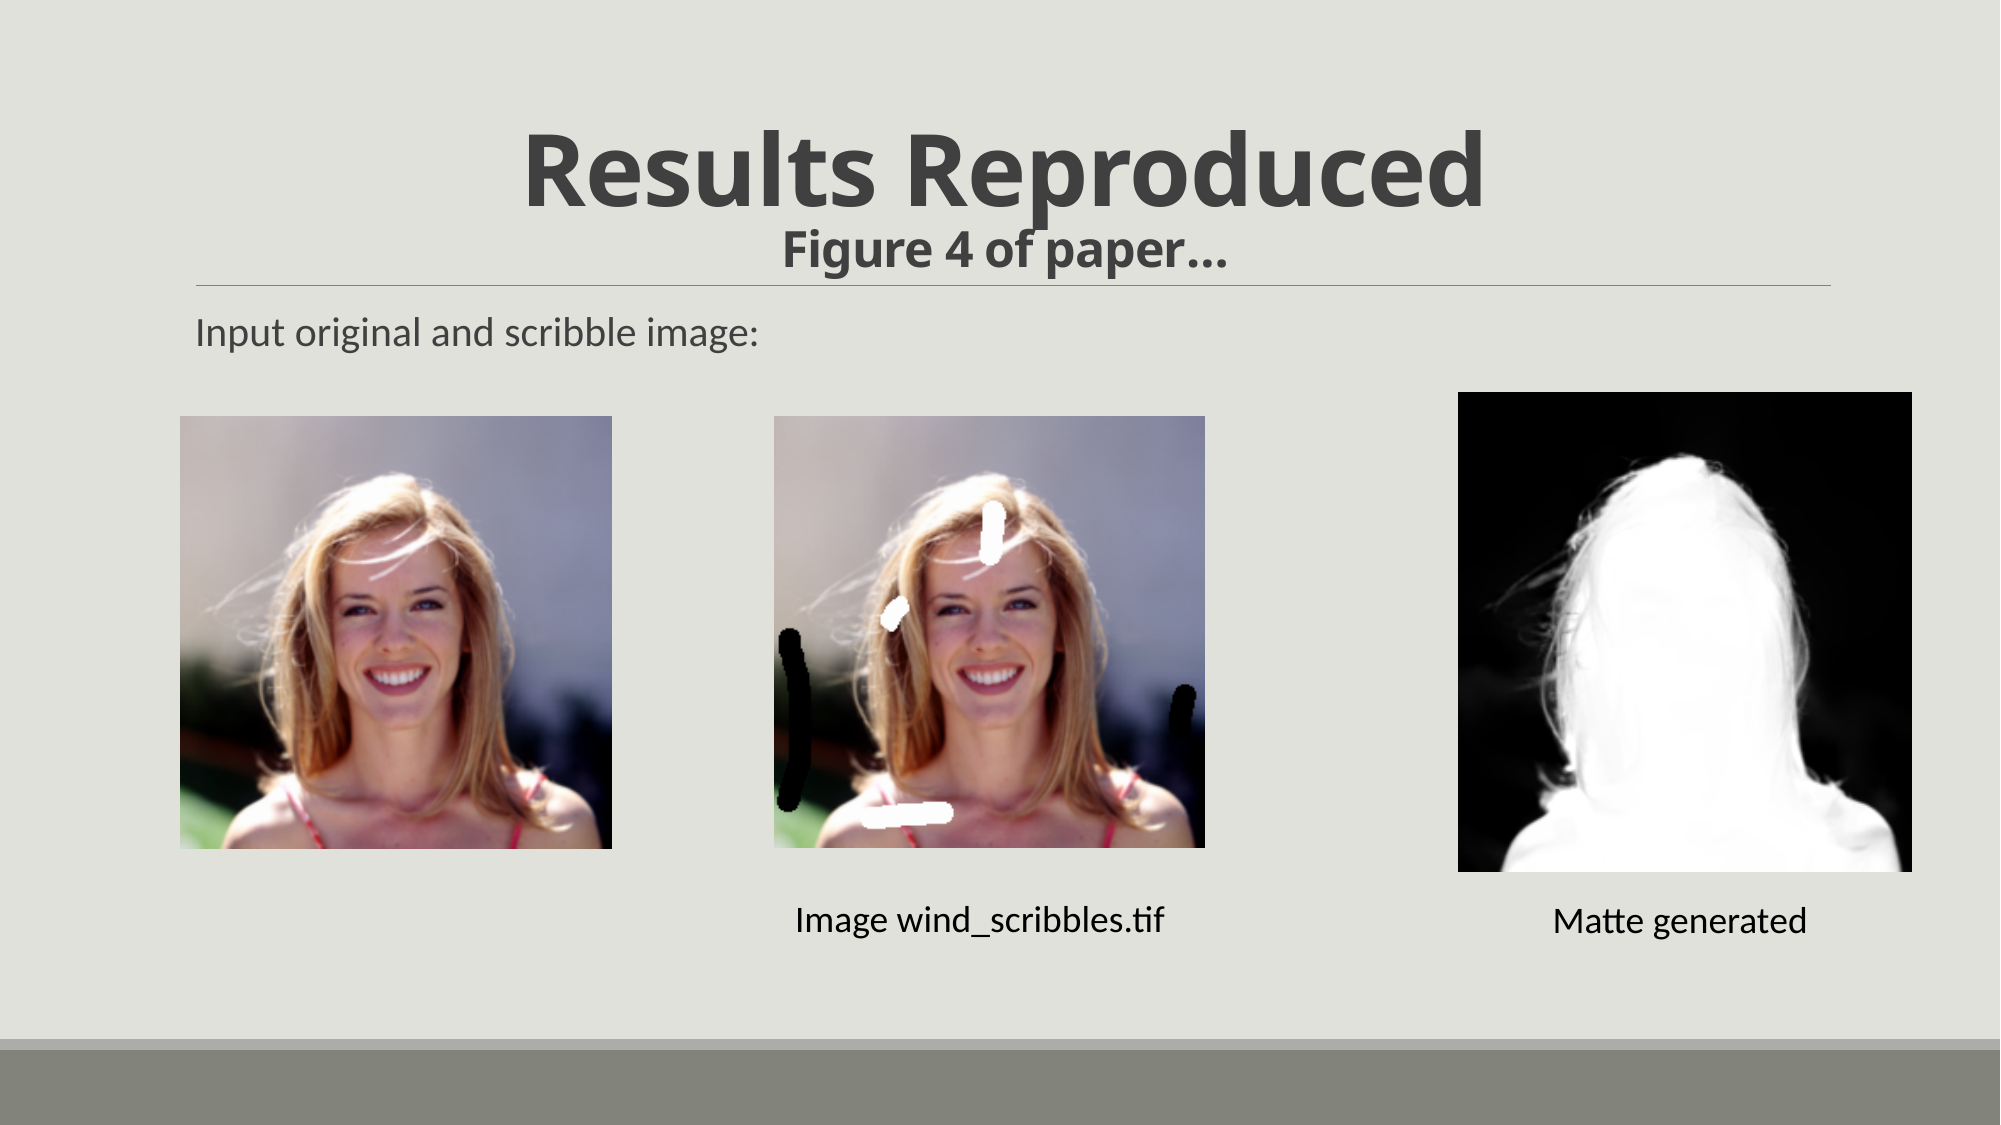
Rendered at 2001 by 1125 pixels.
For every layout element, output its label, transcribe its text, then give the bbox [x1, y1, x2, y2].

picture [773, 416, 1206, 848]
text_box Image wind_scribbles.tif [780, 887, 1181, 993]
title Results Reproduced Figure 4 of paper… [180, 47, 1830, 285]
picture [179, 416, 613, 850]
picture [1457, 391, 1912, 873]
text_box Matte generated [1538, 888, 1832, 949]
list Input original and scribble image: [180, 302, 1830, 963]
